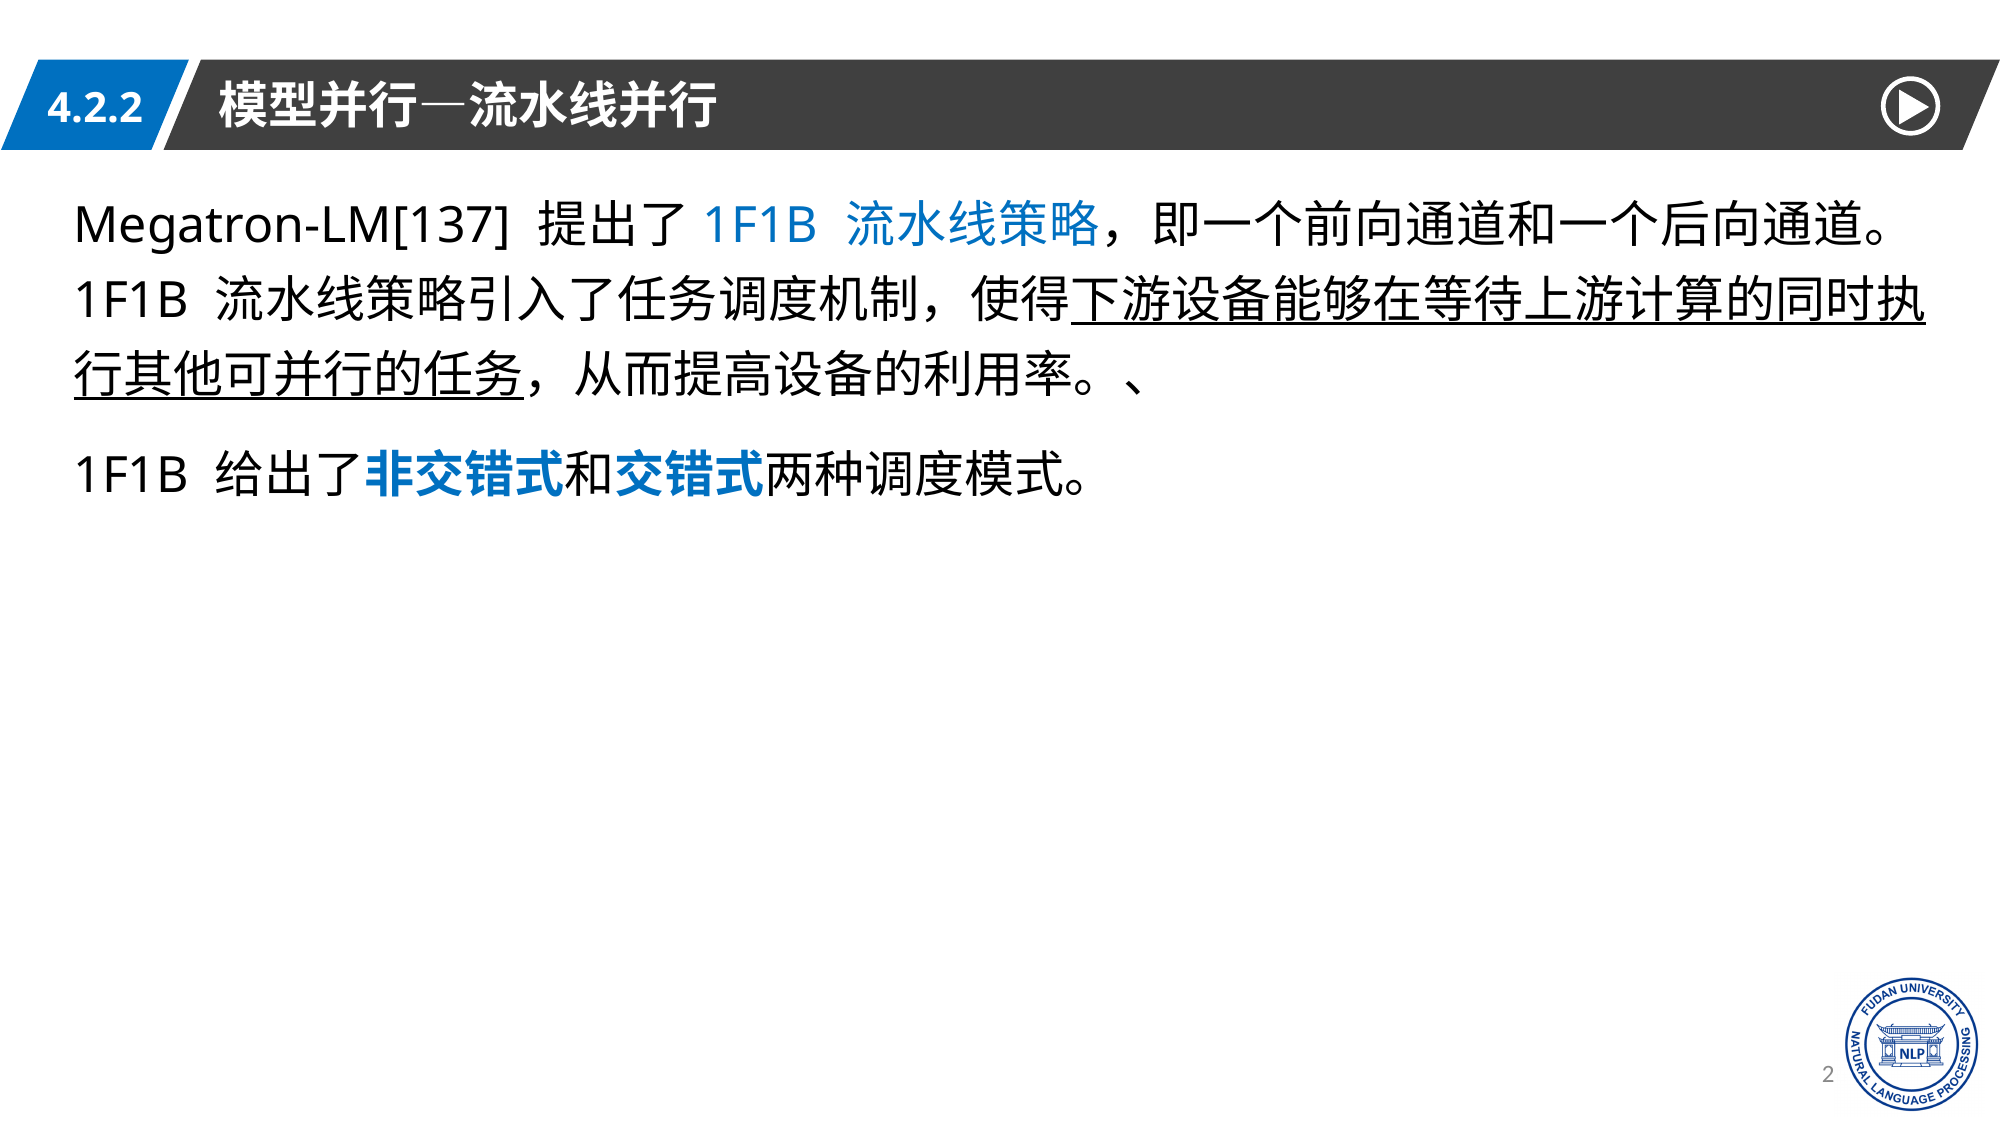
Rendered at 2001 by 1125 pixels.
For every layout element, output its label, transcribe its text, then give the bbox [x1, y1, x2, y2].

text_box Megatron-LM[137] 提出了1F1B 流水线策略，即一个前向通道和一个后向通道。1F1B 流水线策略引入了任务调度机制，使得下游设备能够在等待上游计算的同时执行其他可并行的任务，从而提高设备的利用率。、 1F1B 给出了非交错式和交错式两种调度模式。 [58, 170, 1942, 511]
text_box 4.2.2 [26, 73, 164, 138]
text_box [1883, 78, 1939, 134]
picture [1834, 972, 1985, 1117]
text_box [1, 89, 157, 150]
text_box [32, 59, 189, 120]
slide_number 26 [1412, 1042, 1863, 1103]
text_box 模型并行—流水线并行 [203, 66, 734, 142]
text_box [163, 59, 2000, 150]
